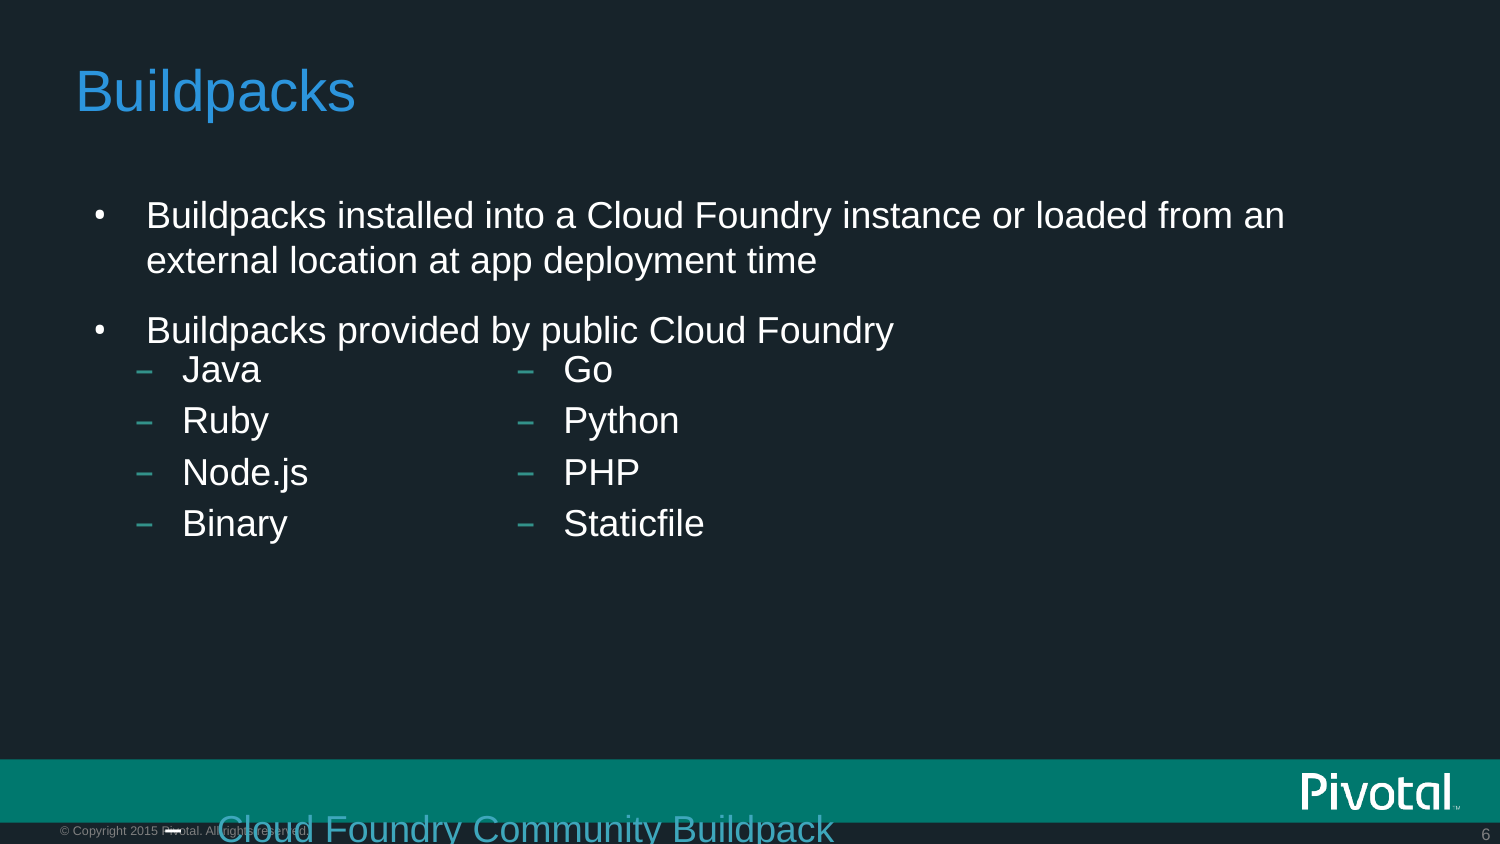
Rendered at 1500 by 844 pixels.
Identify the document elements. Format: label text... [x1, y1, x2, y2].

text_box Buildpacks [60, 53, 1440, 156]
text_box Java Ruby Node.js Binary [60, 345, 550, 530]
list Buildpacks installed into a Cloud Foundry instance or loaded from an external location at app deployment time Buildpacks provided by public Cloud Foundry Cloud Foundry Community Buildpack Write you own [60, 176, 1440, 732]
text_box Go Python PHP Staticfile [550, 345, 932, 530]
picture [1302, 773, 1460, 810]
